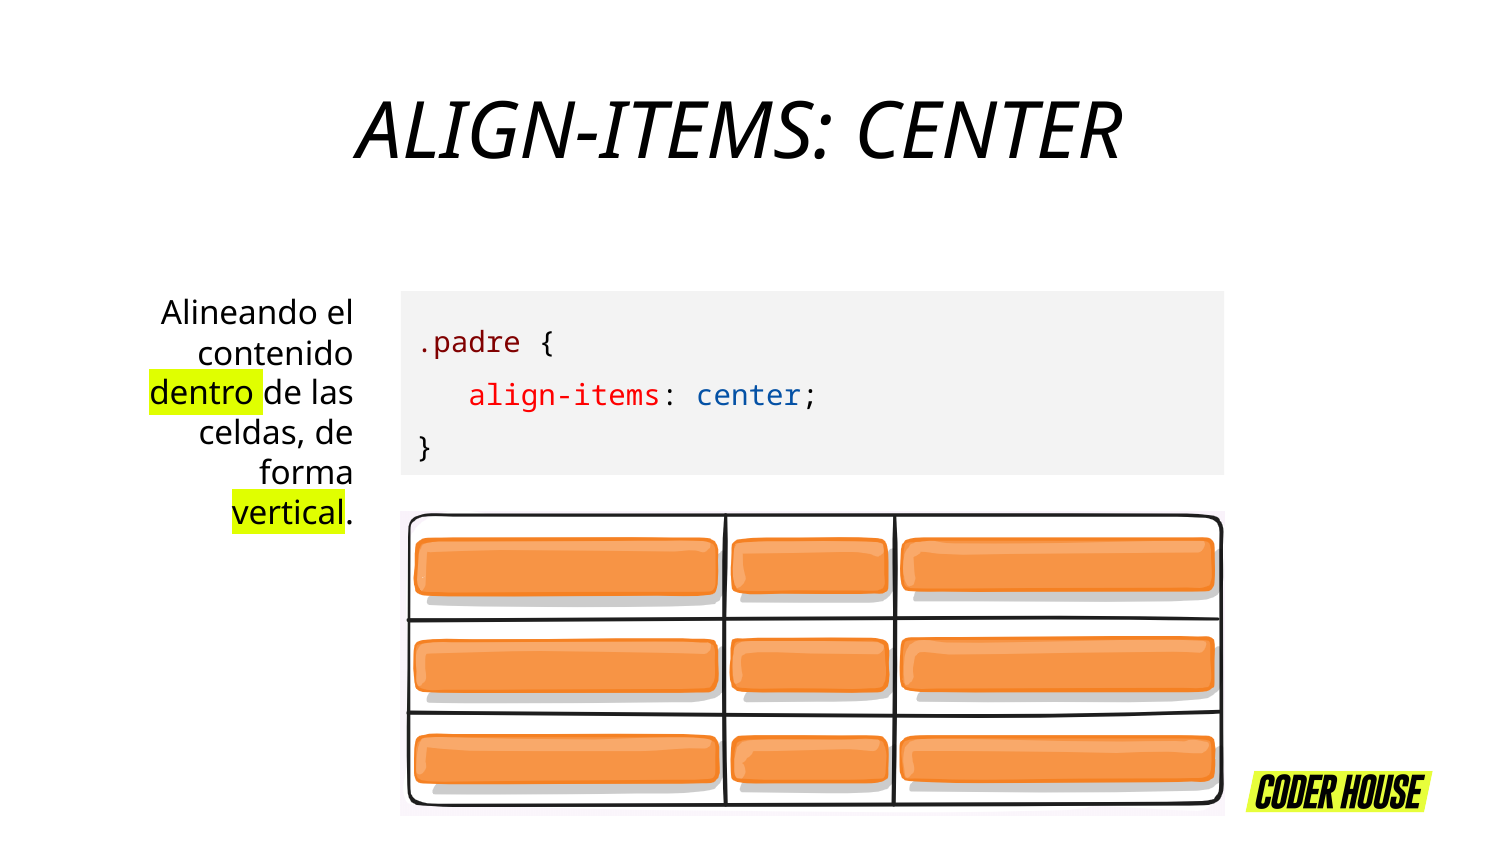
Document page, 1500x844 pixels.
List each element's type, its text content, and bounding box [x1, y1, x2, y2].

text_box ALIGN-ITEMS: CENTER [96, 50, 1386, 227]
picture [400, 511, 1225, 816]
text_box Alineando el contenido dentro de las celdas, de forma vertical. [119, 276, 370, 794]
picture [1241, 764, 1437, 819]
text_box .padre { align-items: center; } [400, 291, 1225, 475]
